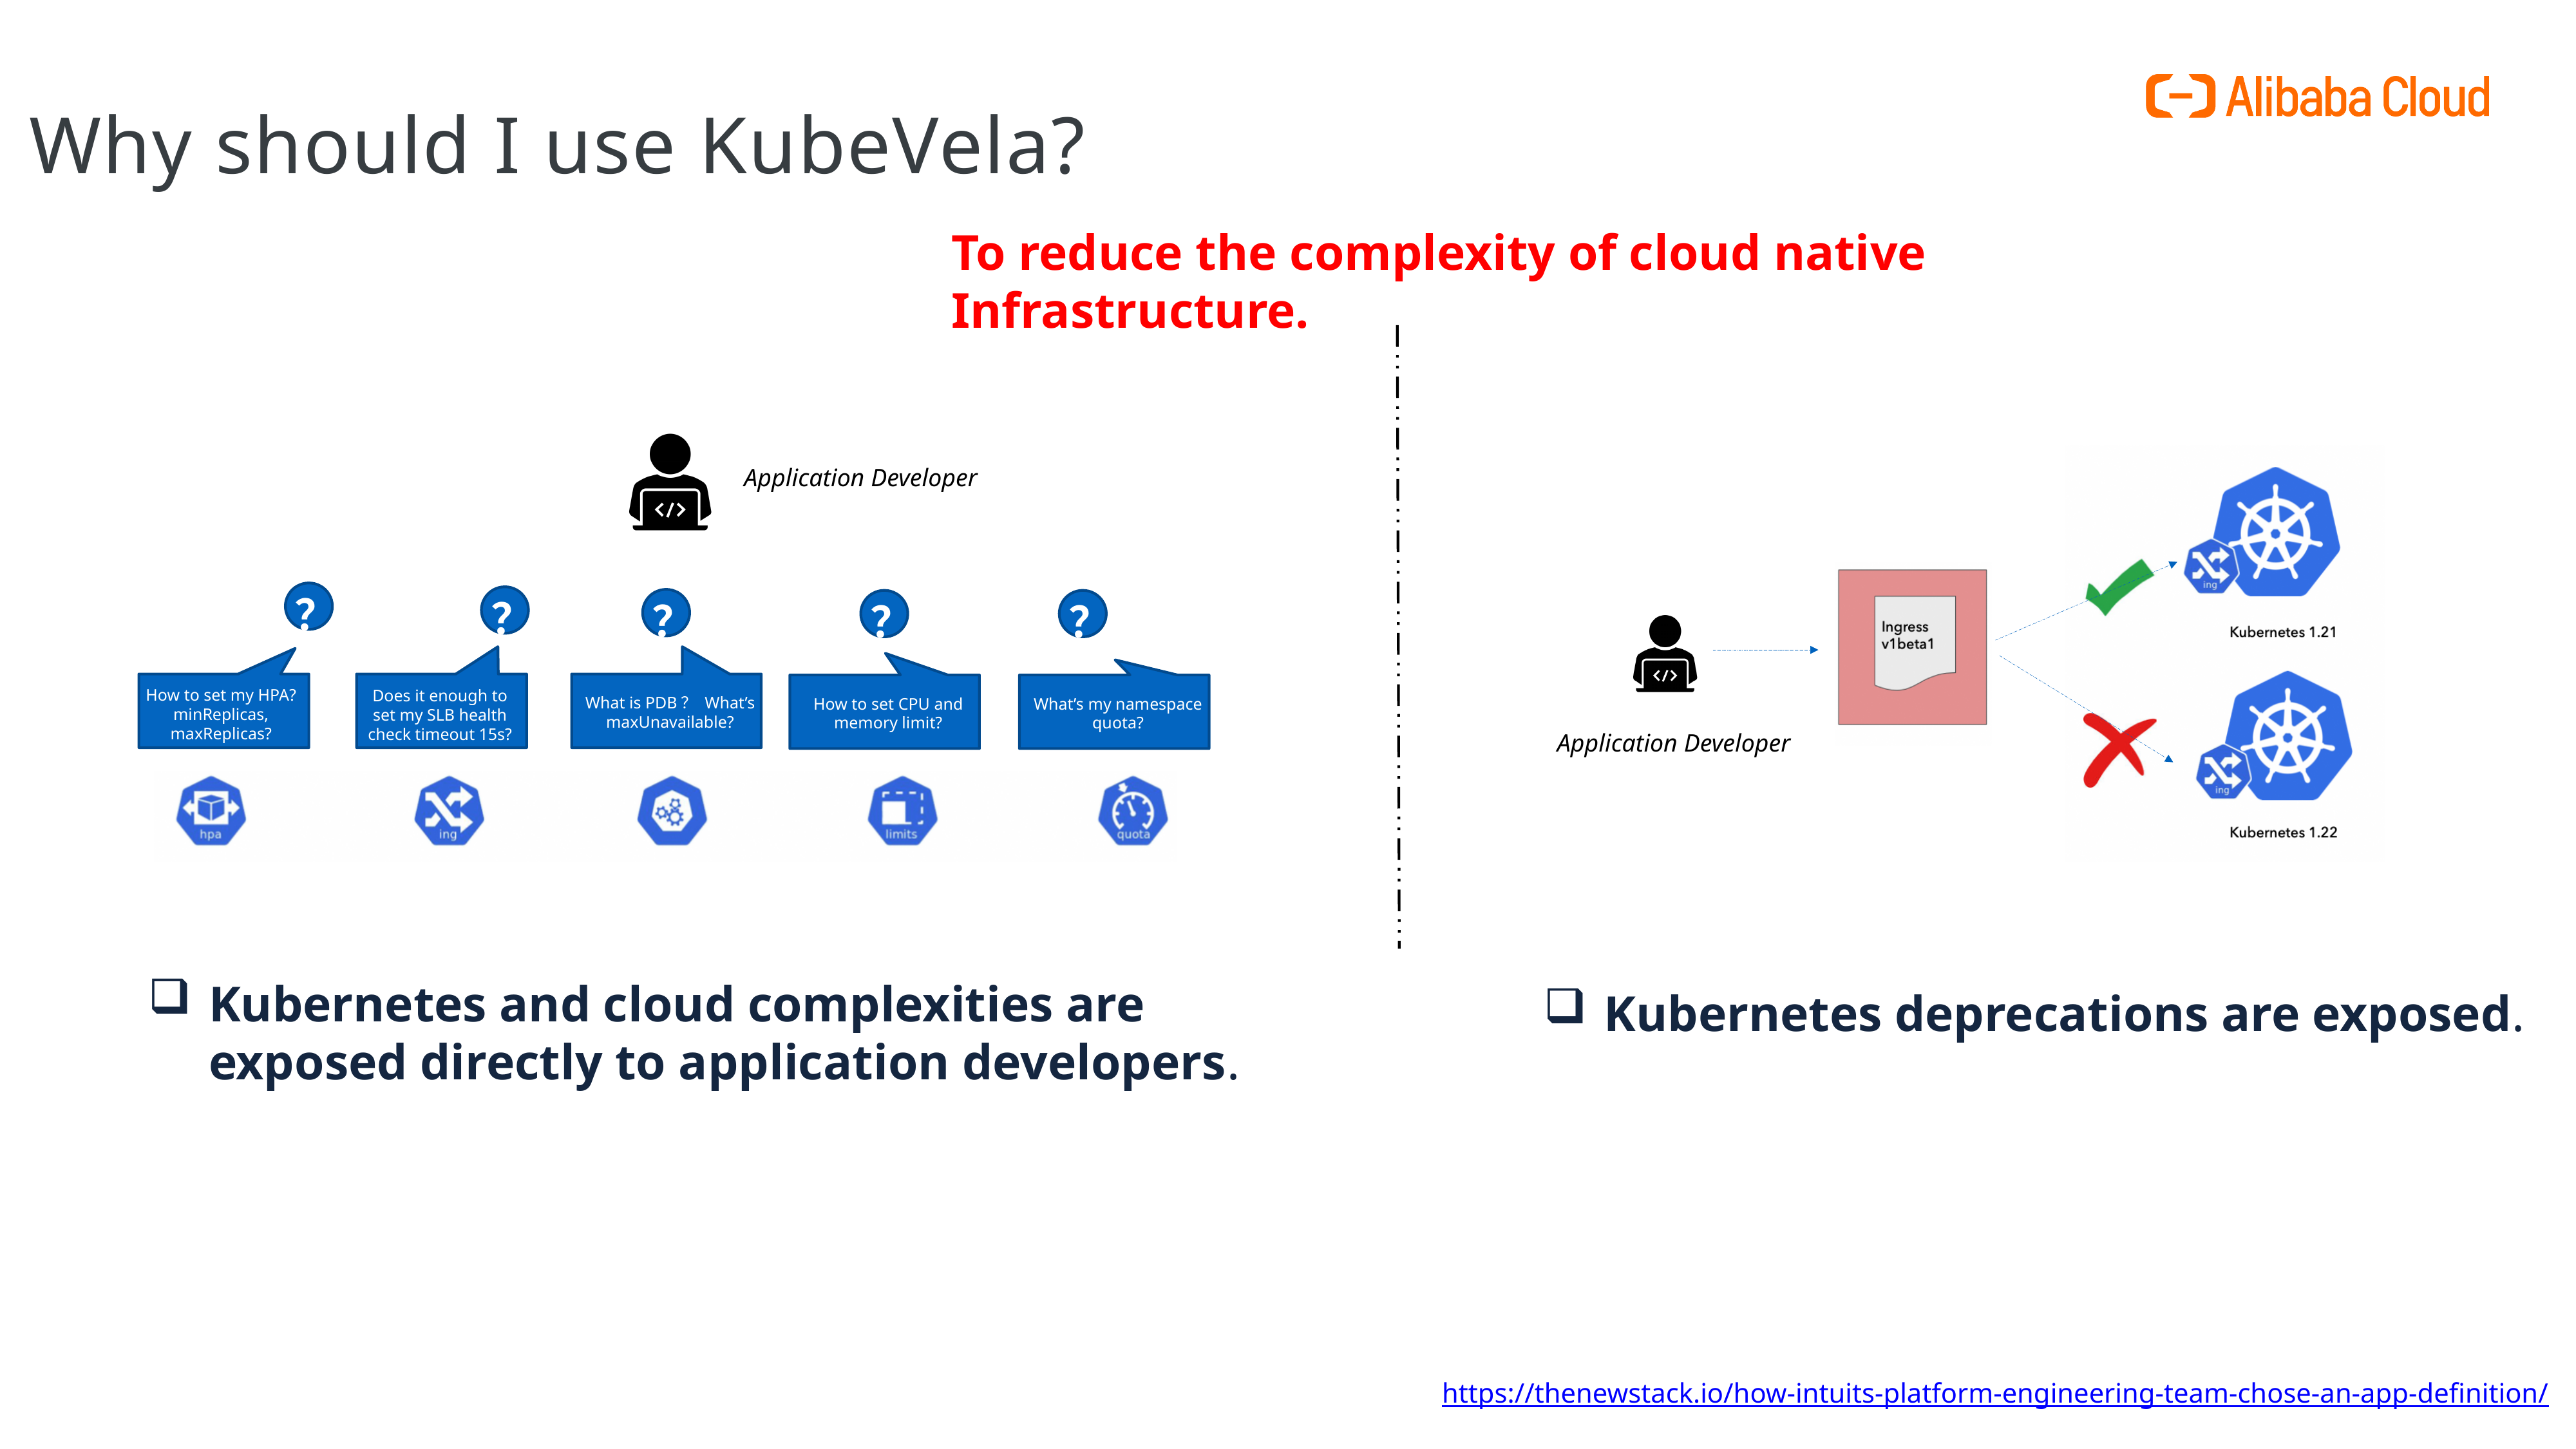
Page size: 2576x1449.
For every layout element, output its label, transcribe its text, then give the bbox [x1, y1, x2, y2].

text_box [123, 457, 1221, 862]
picture [609, 416, 732, 537]
text_box https://thenewstack.io/how-intuits-platform-engineering-team-chose-an-app-definition/ [1383, 1371, 2576, 1449]
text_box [1397, 325, 1400, 949]
text_box Application Developer [1548, 723, 1801, 762]
text_box Why should I use KubeVela? [24, 71, 1092, 195]
picture [1835, 562, 1993, 746]
text_box Kubernetes deprecations are exposed. [1534, 978, 2576, 1046]
text_box To reduce the complexity of cloud native Infrastructure. [942, 216, 2096, 343]
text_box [1999, 655, 2174, 762]
picture [2065, 445, 2386, 862]
picture [1617, 601, 1713, 698]
text_box Kubernetes and cloud complexities are exposed directly to application developers. [138, 968, 1328, 1094]
picture [2146, 74, 2489, 118]
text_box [1995, 562, 2178, 641]
